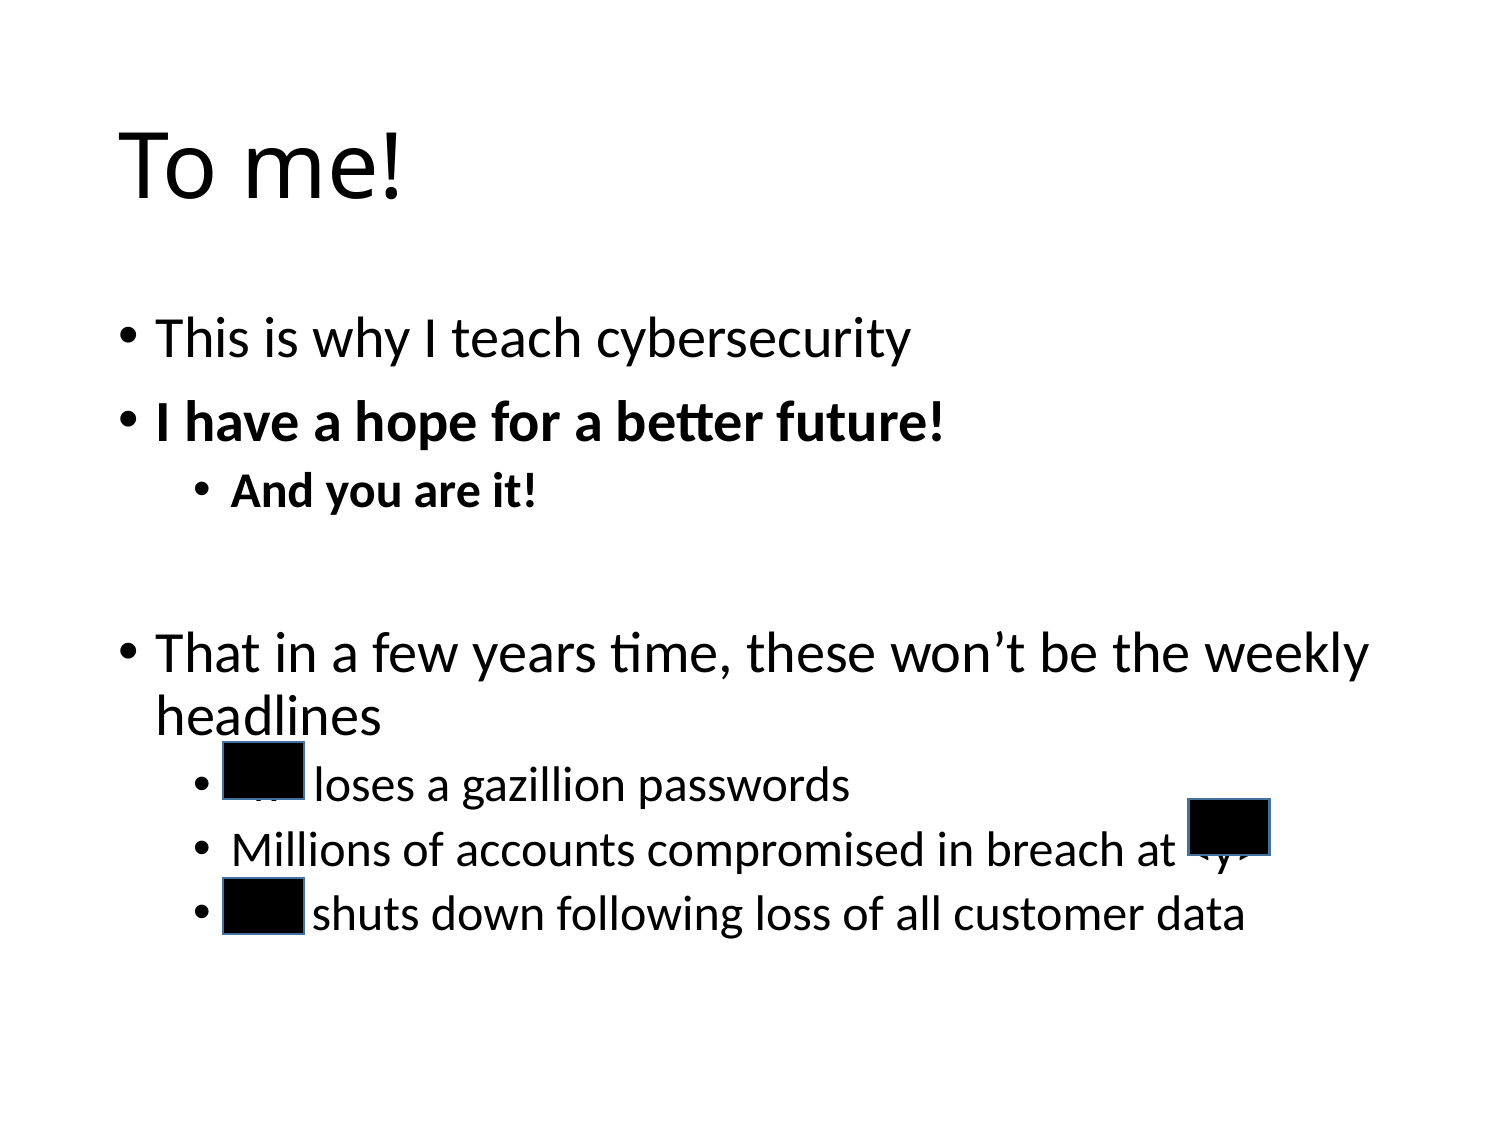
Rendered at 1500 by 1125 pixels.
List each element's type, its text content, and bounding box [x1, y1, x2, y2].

text_box [222, 877, 305, 935]
list This is why I teach cybersecurity I have a hope for a better future! And you are it! That in a few years time, these won’t be the weekly headlines <x> loses a gazillion passwords Millions of accounts compromised in breach at <y> <z> shuts down following loss of all customer data [103, 299, 1397, 1014]
text_box [222, 741, 305, 800]
text_box [1187, 798, 1271, 856]
title To me! [103, 59, 1397, 278]
